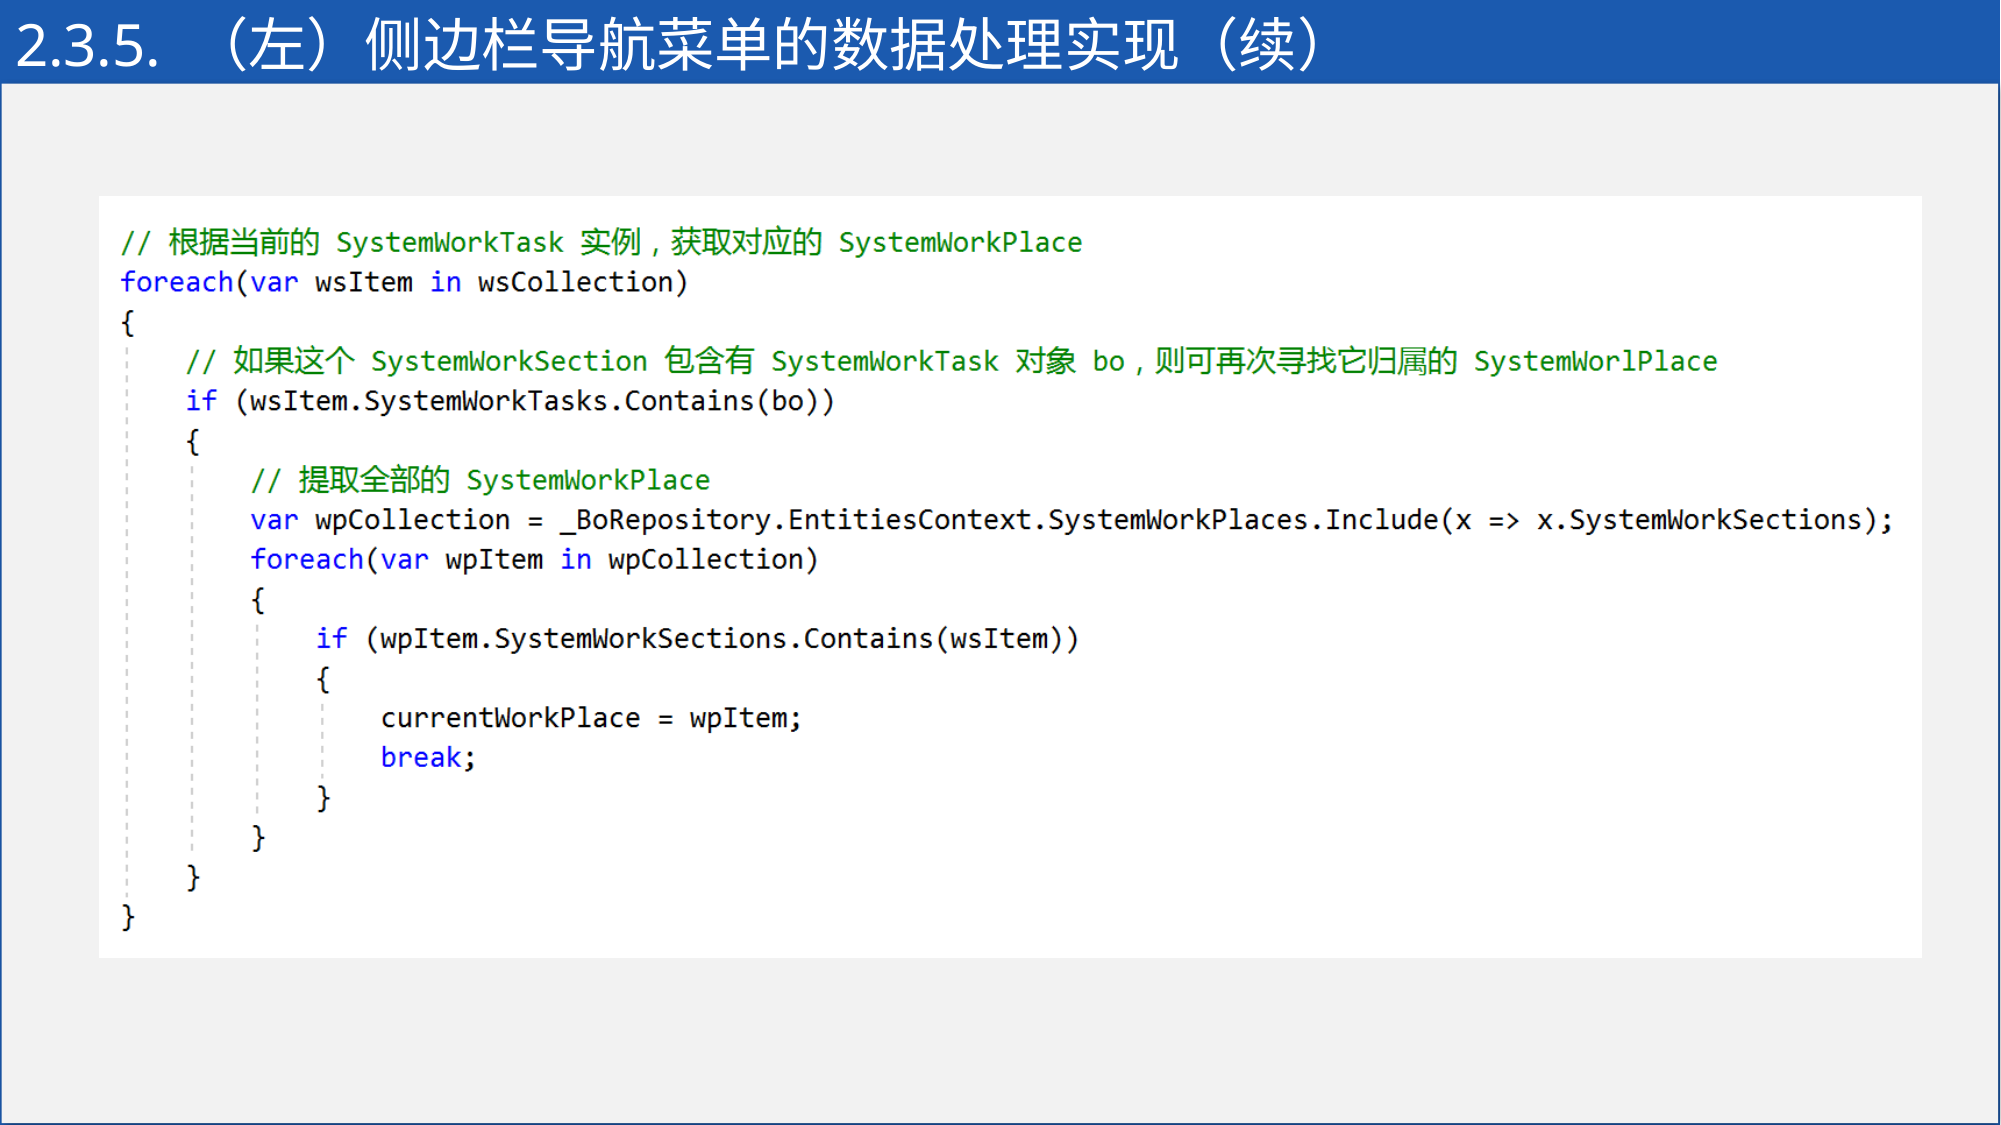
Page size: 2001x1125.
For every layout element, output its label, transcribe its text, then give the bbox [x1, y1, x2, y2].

title 2.3.5. （左）侧边栏导航菜单的数据处理实现（续） [0, 1, 2000, 84]
picture [99, 196, 1922, 958]
